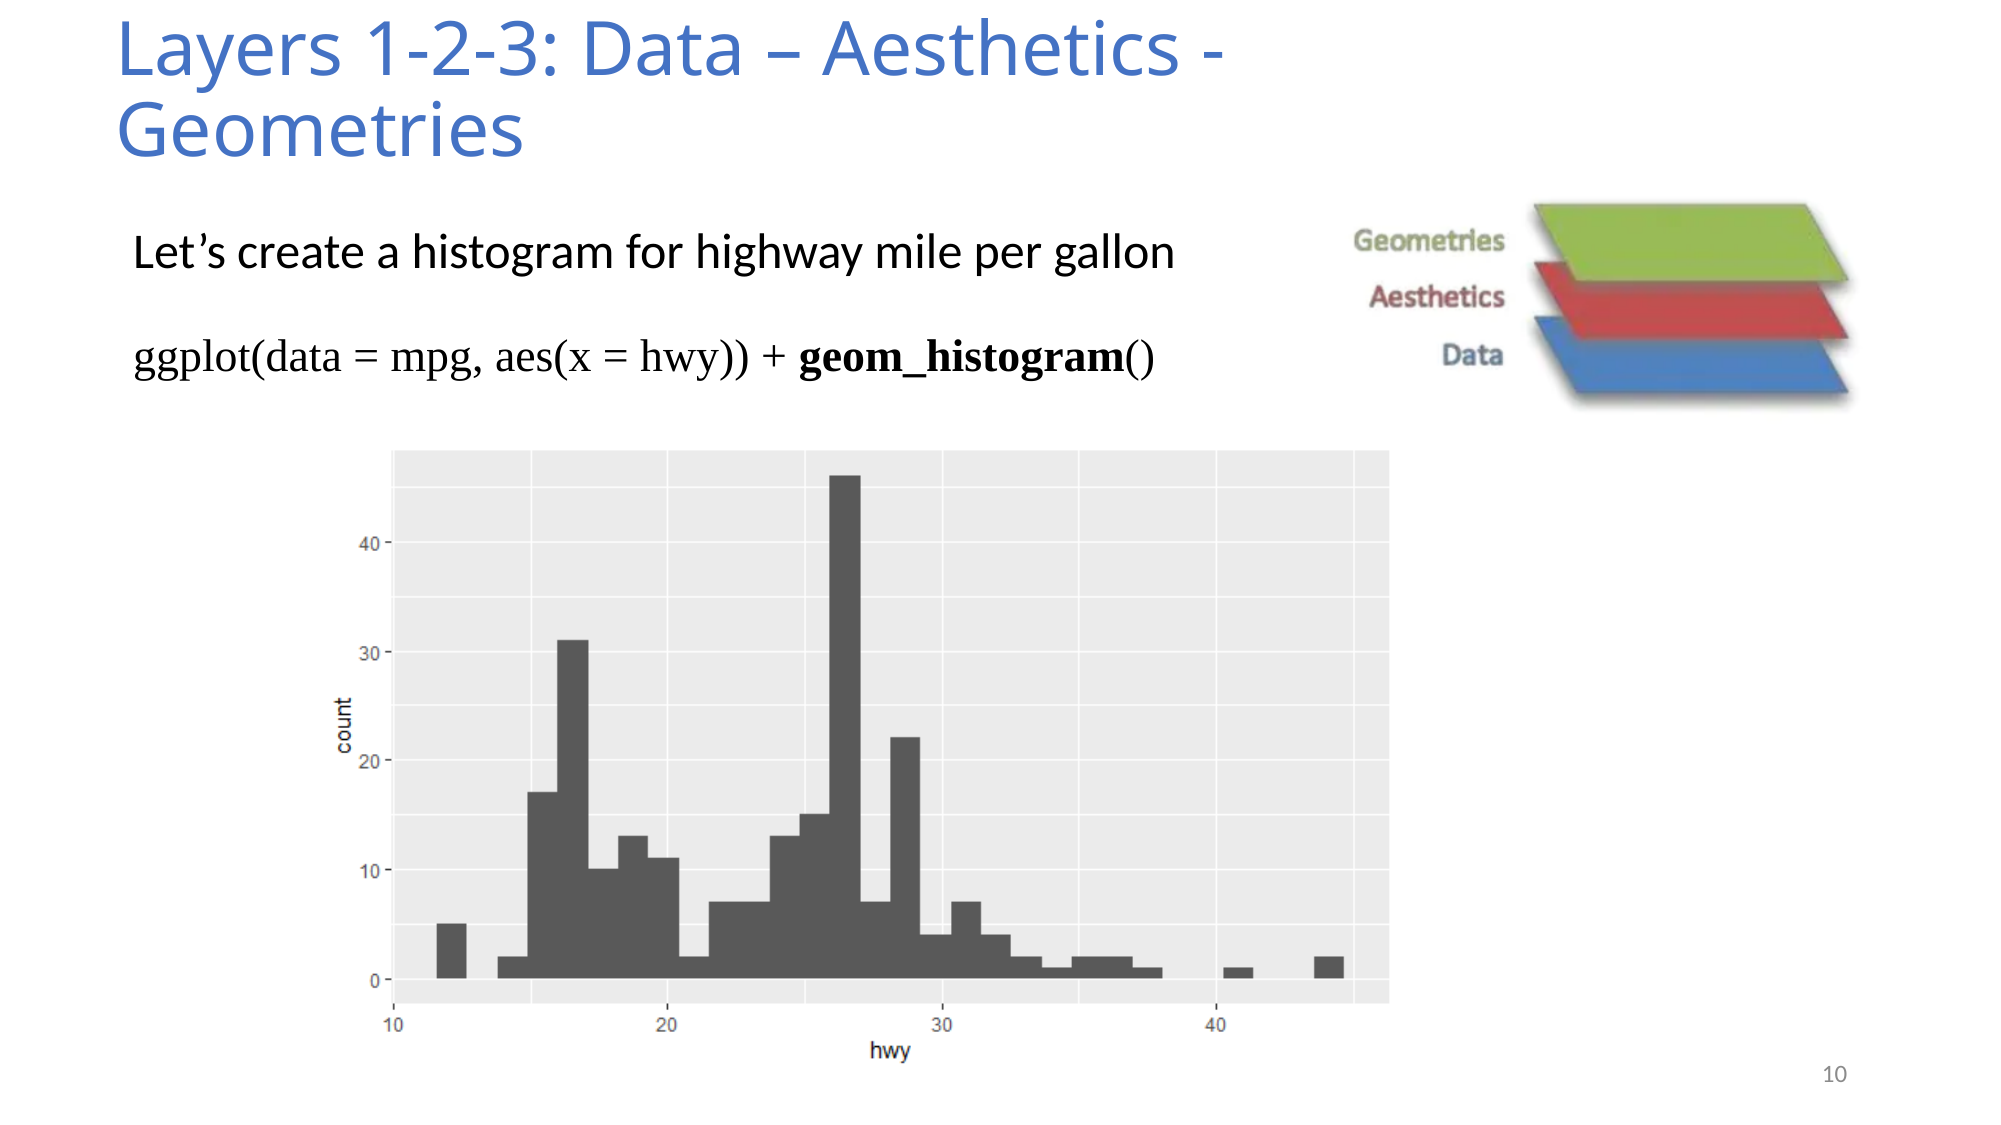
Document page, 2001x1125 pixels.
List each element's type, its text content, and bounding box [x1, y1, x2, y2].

picture [1304, 180, 1888, 429]
picture [326, 446, 1402, 1068]
text_box ggplot(data = mpg, aes(x = hwy)) + geom_histogram() [118, 318, 1304, 388]
slide_number 10 [1412, 1042, 1863, 1103]
text_box Let’s create a histogram for highway mile per gallon [118, 202, 1260, 286]
text_box Layers 1-2-3: Data – Aesthetics - Geometries [100, 0, 1601, 184]
